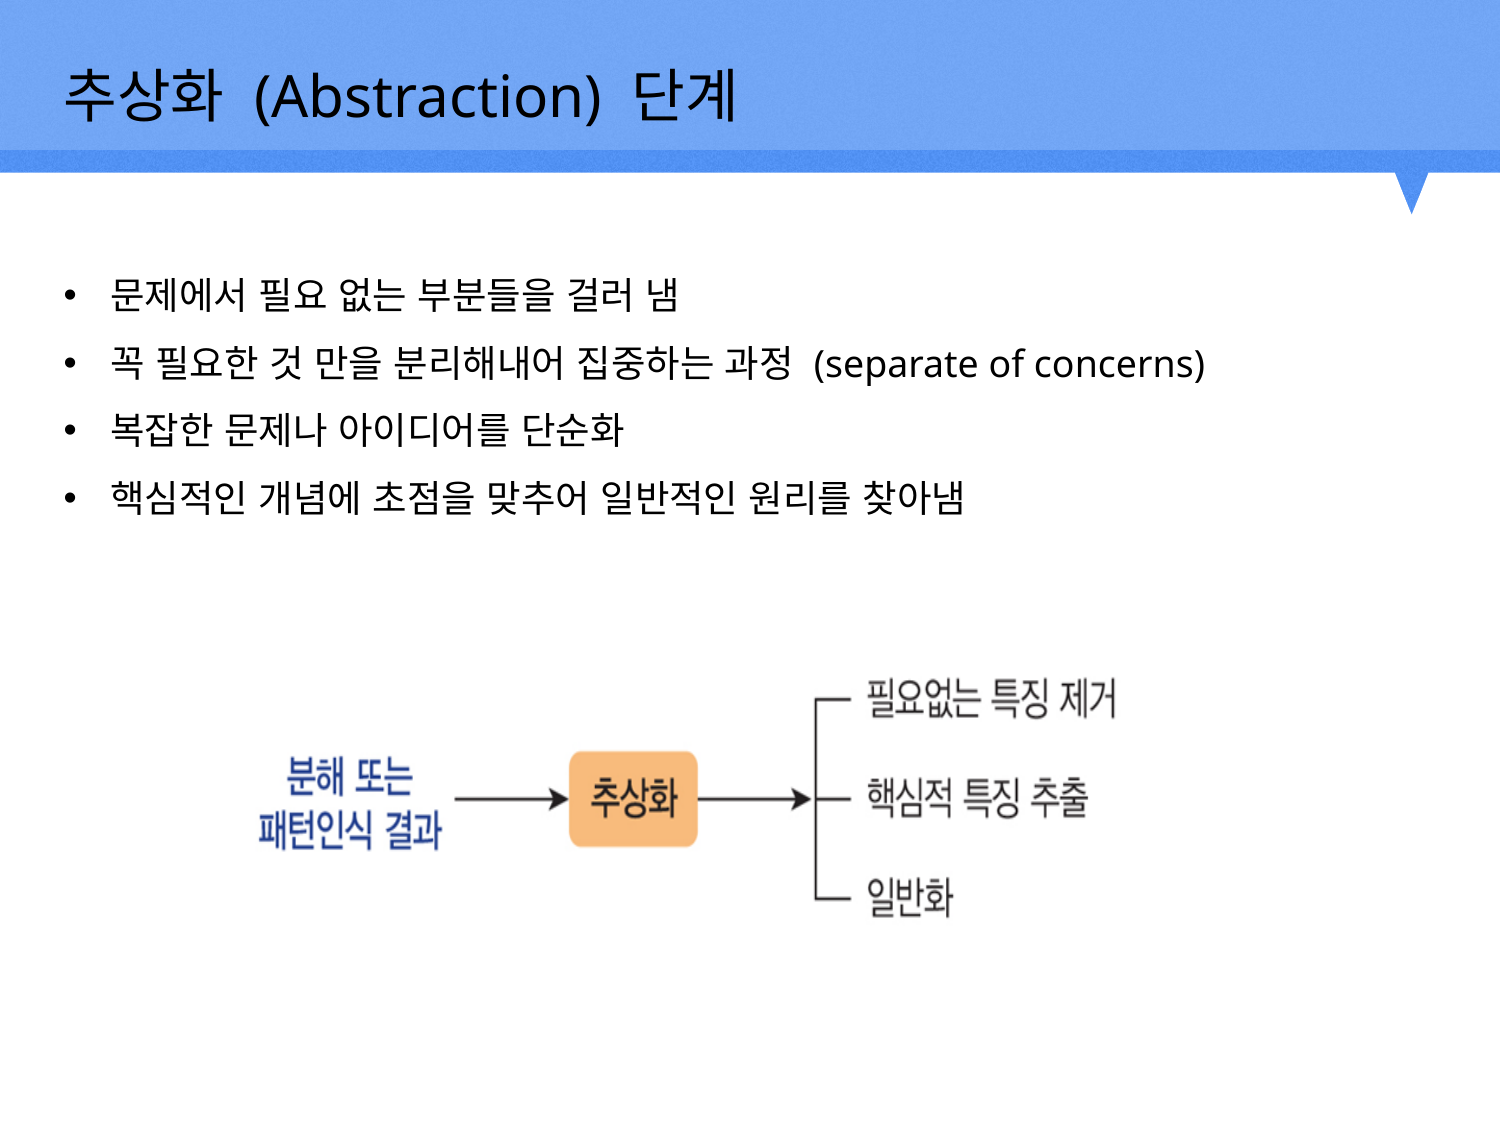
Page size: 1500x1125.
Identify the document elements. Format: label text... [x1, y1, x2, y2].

picture [161, 592, 1191, 971]
text_box 추상화 (Abstraction) 단계 [48, 51, 754, 137]
text_box 문제에서 필요 없는 부분들을 걸러 냄 꼭 필요한 것 만을 분리해내어 집중하는 과정 (separate of concerns) 복잡한 문제나 아이디어를 단순화 핵심적인 개념에 초점을 맞추어 일반적인 원리를 찾아냄 [48, 242, 1440, 527]
text_box (심화) 일상생활과 컴퓨팅 분야의 추상화 기법 [0, 0, 1500, 150]
picture [0, 150, 1500, 213]
